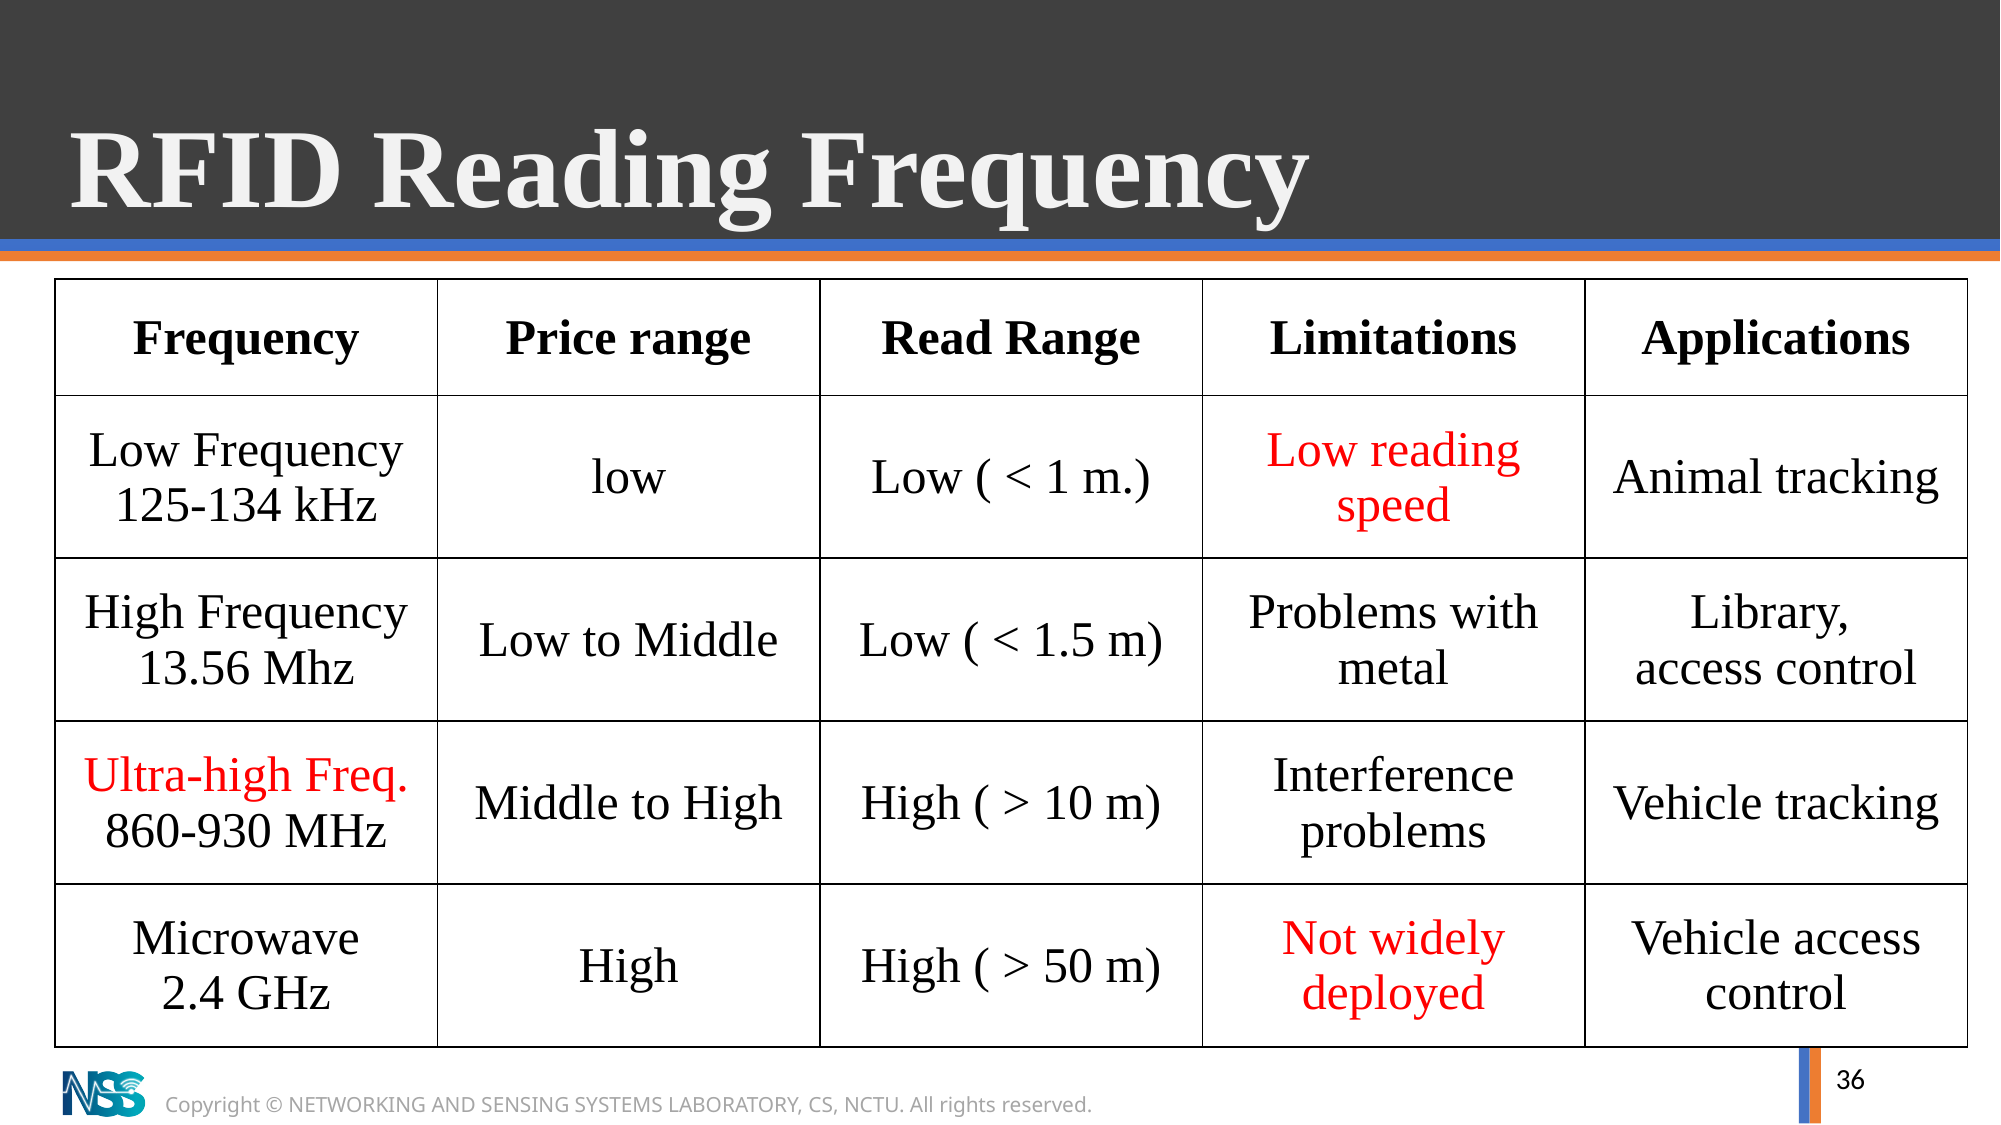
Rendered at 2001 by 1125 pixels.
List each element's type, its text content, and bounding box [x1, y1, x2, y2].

table_cell High [438, 885, 819, 1046]
table_header Price range [438, 280, 819, 395]
title RFID Reading Frequency [55, 56, 1945, 240]
table_cell Ultra-high Freq. 860-930 MHz [56, 722, 437, 883]
table_cell Problems with metal [1203, 559, 1584, 720]
table_cell Low ( < 1.5 m) [821, 559, 1202, 720]
table_header Limitations [1203, 280, 1584, 395]
table_cell High Frequency 13.56 Mhz [56, 559, 437, 720]
table_cell Interference problems [1203, 722, 1584, 883]
table_cell High ( > 10 m) [821, 722, 1202, 883]
table_cell High ( > 50 m) [821, 885, 1202, 1046]
table_cell Middle to High [438, 722, 819, 883]
picture [55, 1067, 151, 1125]
table_cell Low Frequency 125-134 kHz [56, 396, 437, 557]
table_header Applications [1586, 280, 1967, 395]
table_cell Library, access control [1586, 559, 1967, 720]
table_cell Low reading speed [1203, 396, 1584, 557]
table_cell low [438, 396, 819, 557]
table_cell Microwave 2.4 GHz [56, 885, 437, 1046]
table_cell Vehicle access control [1586, 885, 1967, 1046]
table_cell Low ( < 1 m.) [821, 396, 1202, 557]
table_header Frequency [56, 280, 437, 395]
table_cell Not widely deployed [1203, 885, 1584, 1046]
table_header Read Range [821, 280, 1202, 395]
table_cell Animal tracking [1586, 396, 1967, 557]
table_cell Vehicle tracking [1586, 722, 1967, 883]
table_cell Low to Middle [438, 559, 819, 720]
slide_number 36 [1821, 1046, 1945, 1107]
